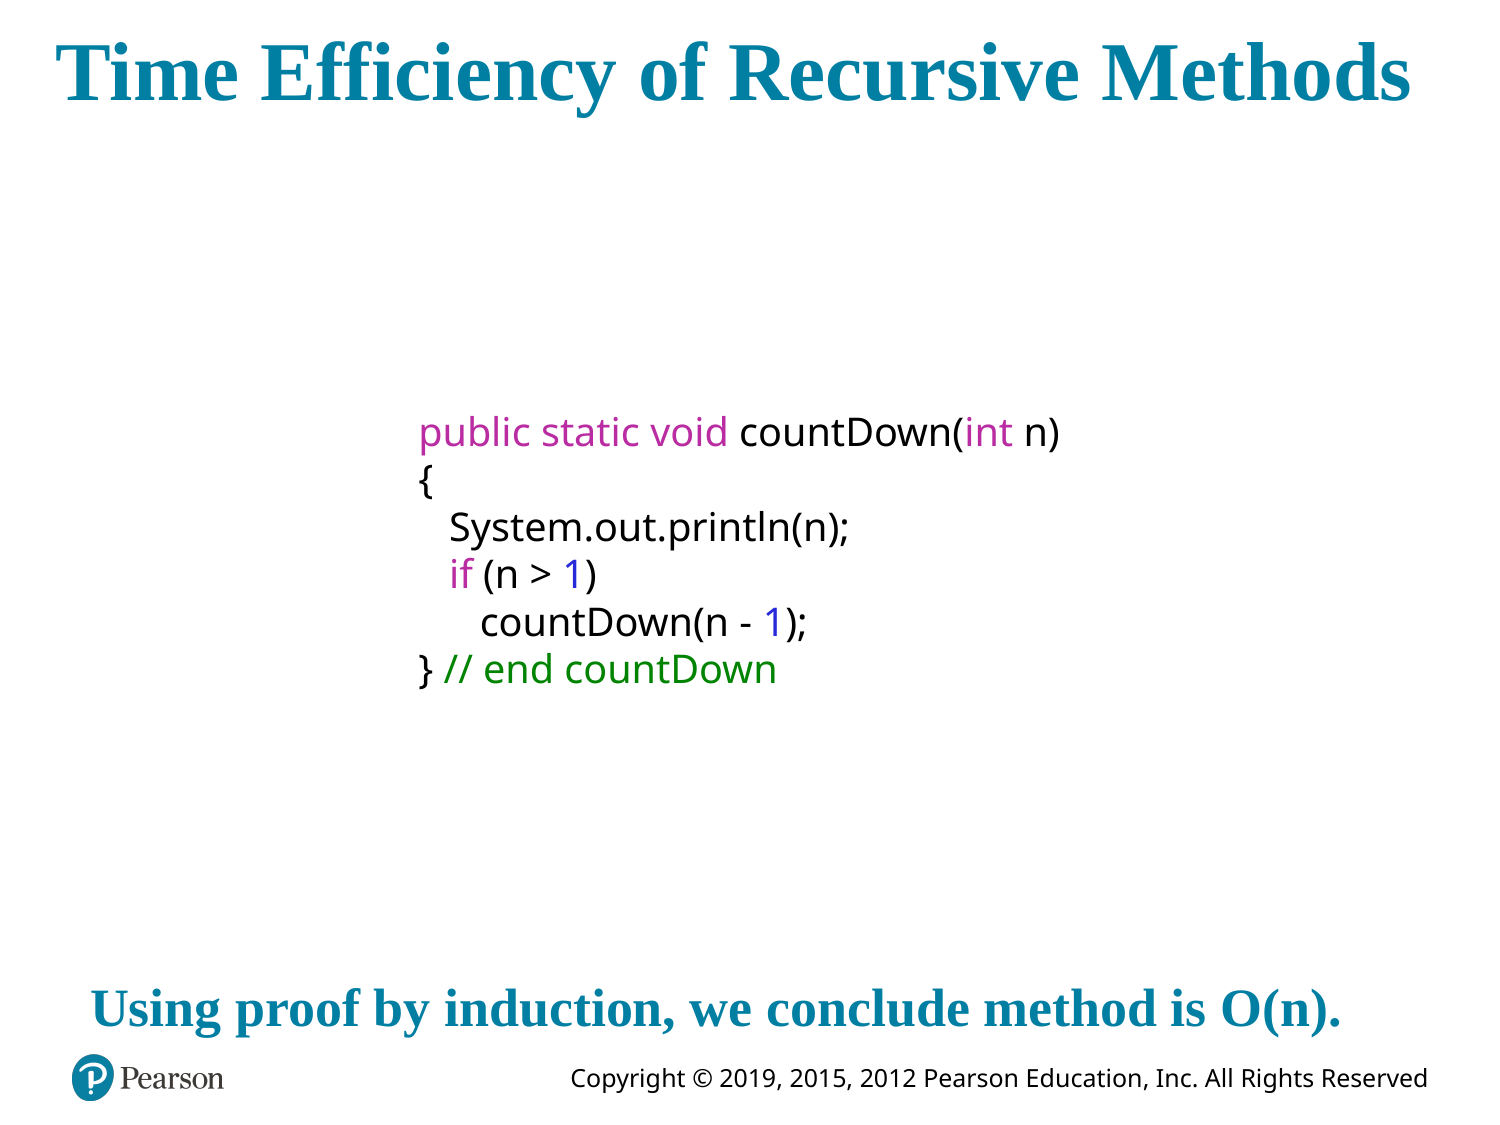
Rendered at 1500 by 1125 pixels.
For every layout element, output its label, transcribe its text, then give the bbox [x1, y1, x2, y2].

picture [80, 1063, 106, 1088]
picture [72, 1054, 88, 1070]
list Using proof by induction, we conclude method is O(n). [74, 955, 1426, 1053]
picture [72, 1087, 83, 1101]
text_box public static void countDown(int n) { System.out.println(n); if (n > 1) countDown(n - 1); } // end countDown [410, 399, 1068, 700]
picture [98, 1054, 224, 1101]
title Time Efficiency of Recursive Methods [40, 0, 1438, 133]
